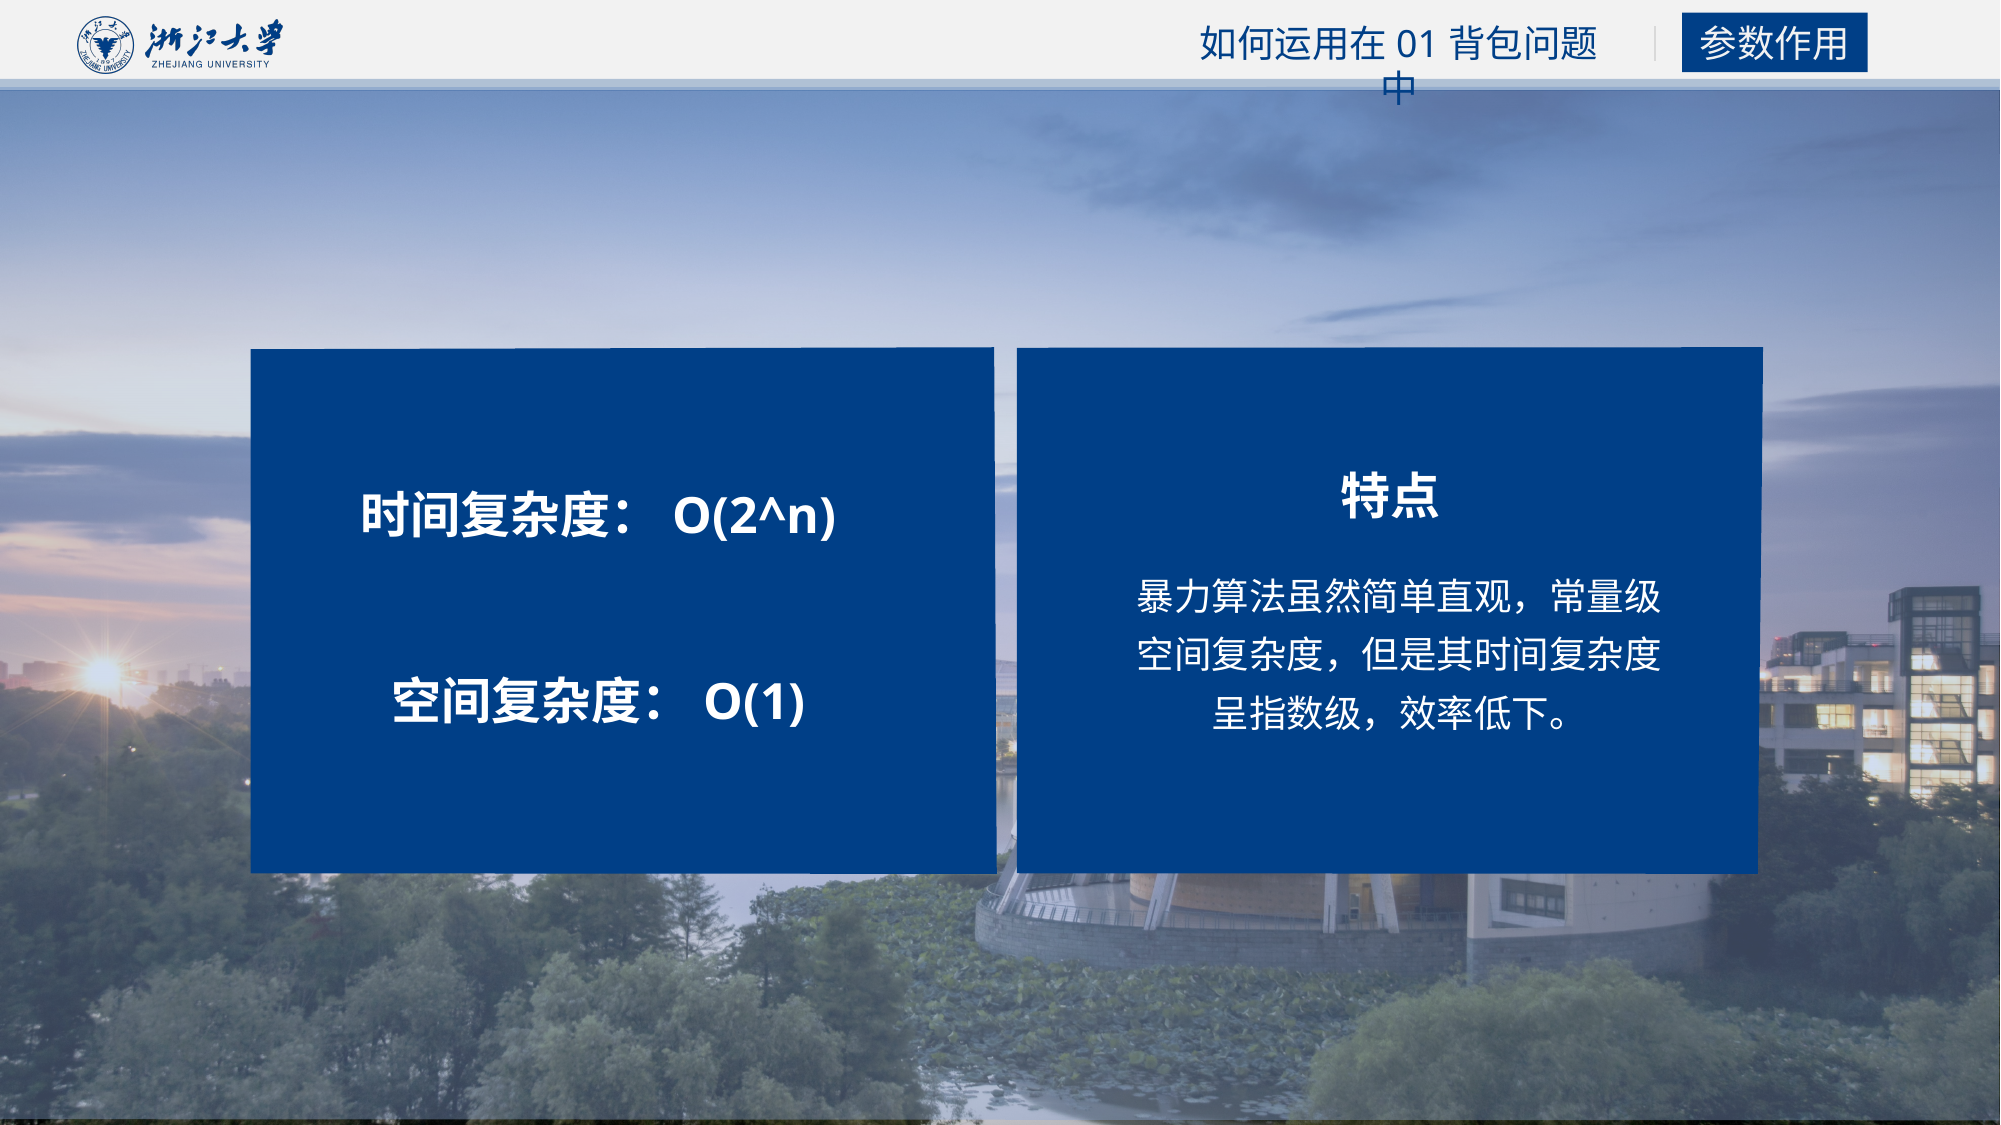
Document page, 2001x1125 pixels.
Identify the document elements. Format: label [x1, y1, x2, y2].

text_box [0, 78, 1384, 90]
picture [0, 90, 2000, 1125]
picture [77, 16, 283, 74]
text_box [1414, 78, 2000, 90]
text_box [1386, 80, 1397, 90]
text_box [1172, 12, 1898, 74]
text_box [250, 347, 997, 874]
text_box [1400, 80, 1411, 90]
